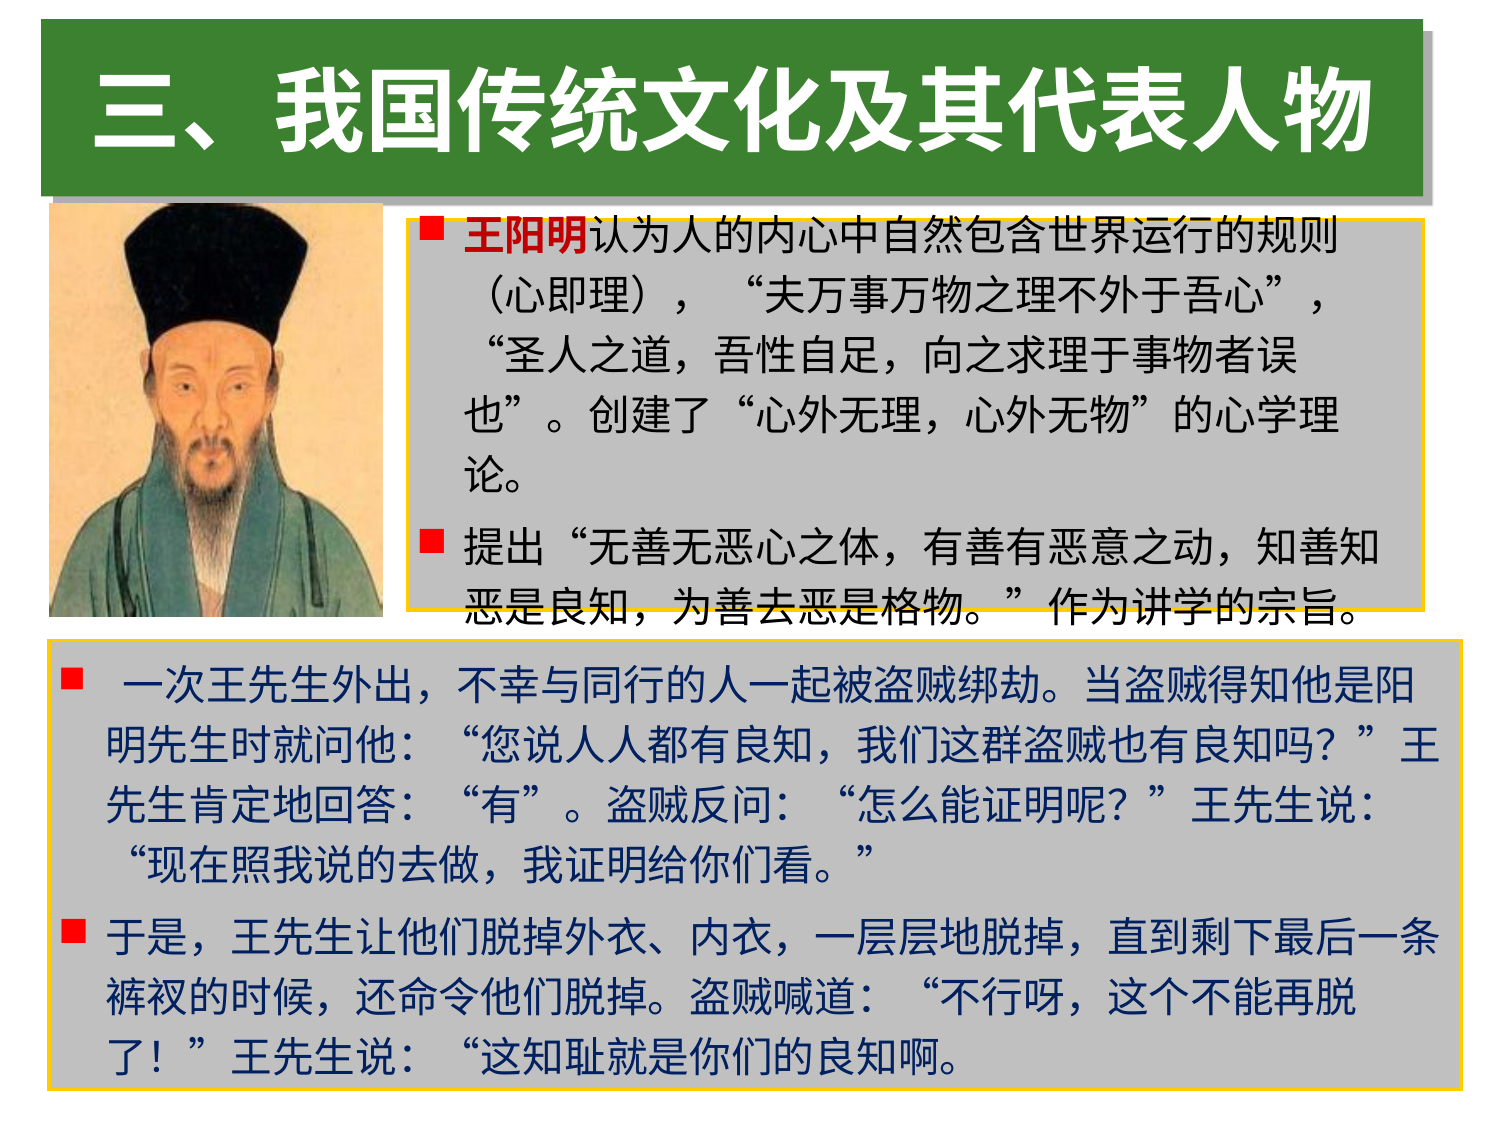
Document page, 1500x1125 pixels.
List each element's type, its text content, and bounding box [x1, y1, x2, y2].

picture [48, 203, 383, 618]
text_box 王阳明认为人的内心中自然包含世界运行的规则（心即理）， “夫万事万物之理不外于吾心”，“圣人之道，吾性自足，向之求理于事物者误也”。创建了“心外无理，心外无物”的心学理论。 提出“无善无恶心之体，有善有恶意之动，知善知恶是良知，为善去恶是格物。”作为讲学的宗旨。 [407, 219, 1424, 610]
slide_number [1074, 1023, 1426, 1100]
text_box 三、我国传统文化及其代表人物 [41, 19, 1424, 197]
text_box 一次王先生外出，不幸与同行的人一起被盗贼绑劫。当盗贼得知他是阳明先生时就问他：“您说人人都有良知，我们这群盗贼也有良知吗？”王先生肯定地回答：“有”。盗贼反问：“怎么能证明呢？”王先生说：“现在照我说的去做，我证明给你们看。” 于是，王先生让他们脱掉外衣、内衣，一层层地脱掉，直到剩下最后一条裤衩的时候，还命令他们脱掉。盗贼喊道：“不行呀，这个不能再脱了！”王先生说：“这知耻就是你们的良知啊。 [49, 640, 1462, 1090]
